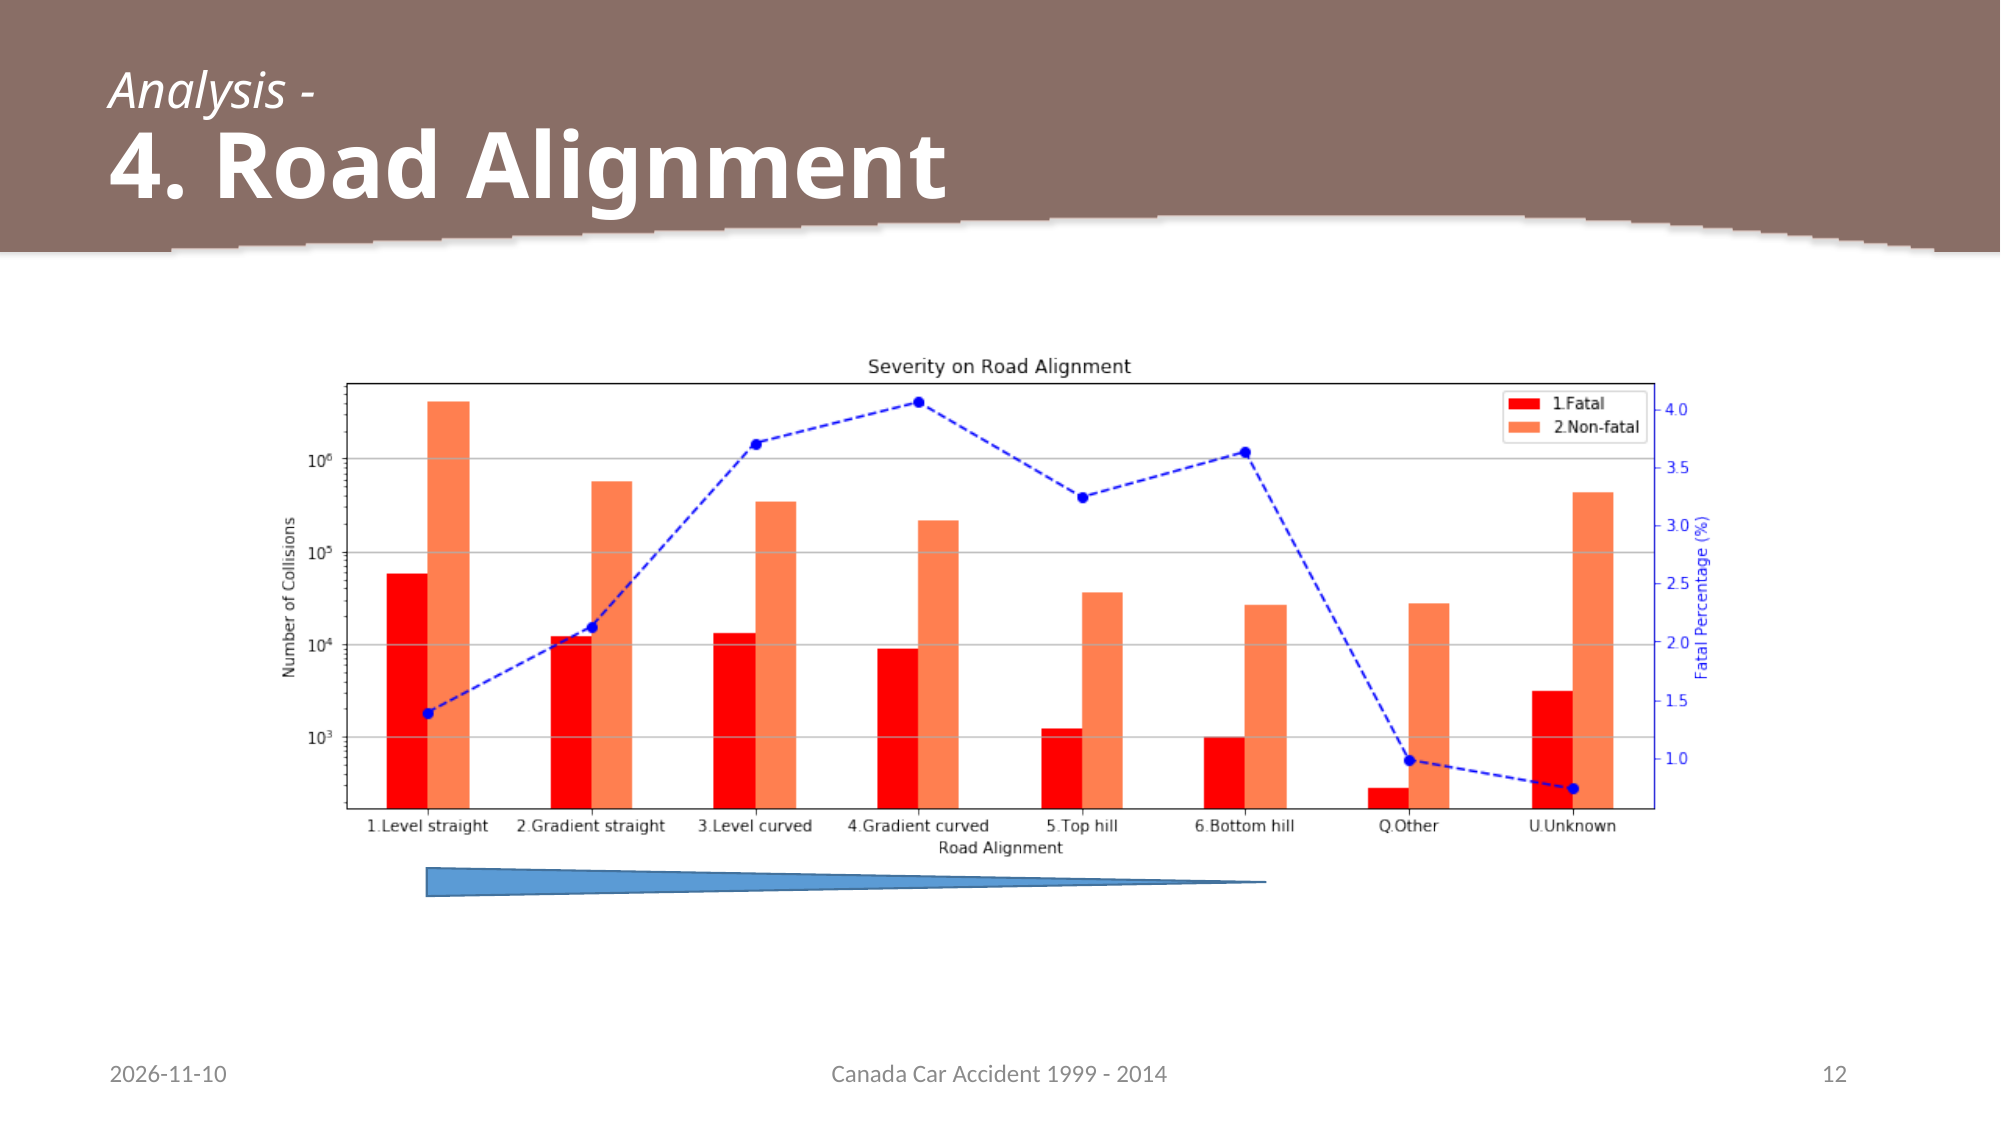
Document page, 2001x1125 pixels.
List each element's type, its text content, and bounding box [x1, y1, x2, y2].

picture [272, 347, 1723, 869]
footer Canada Car Accident 1999 - 2014 [662, 1042, 1338, 1103]
text_box [425, 869, 1267, 898]
title Analysis - 4. Road Alignment [94, 35, 1867, 248]
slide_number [94, 1042, 558, 1103]
slide_number 12 [1412, 1042, 1863, 1103]
